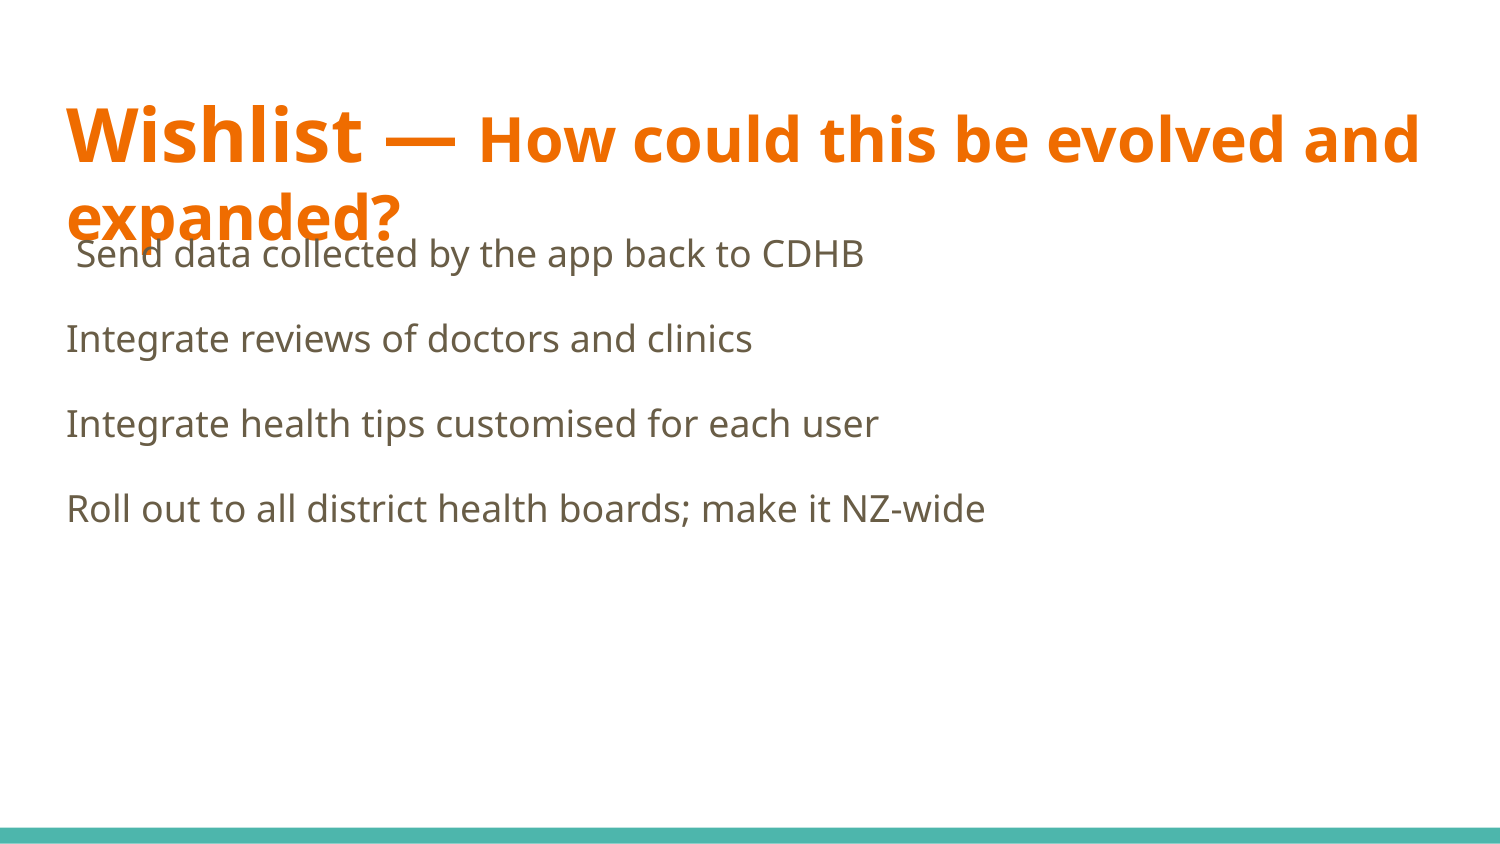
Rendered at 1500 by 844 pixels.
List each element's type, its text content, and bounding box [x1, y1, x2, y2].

list Send data collected by the app back to CDHB Integrate reviews of doctors and clinics Integrate health tips customised for each user Roll out to all district health boards; make it NZ-wide [51, 207, 1449, 750]
title Wishlist — How could this be evolved and expanded? [51, 72, 1449, 189]
